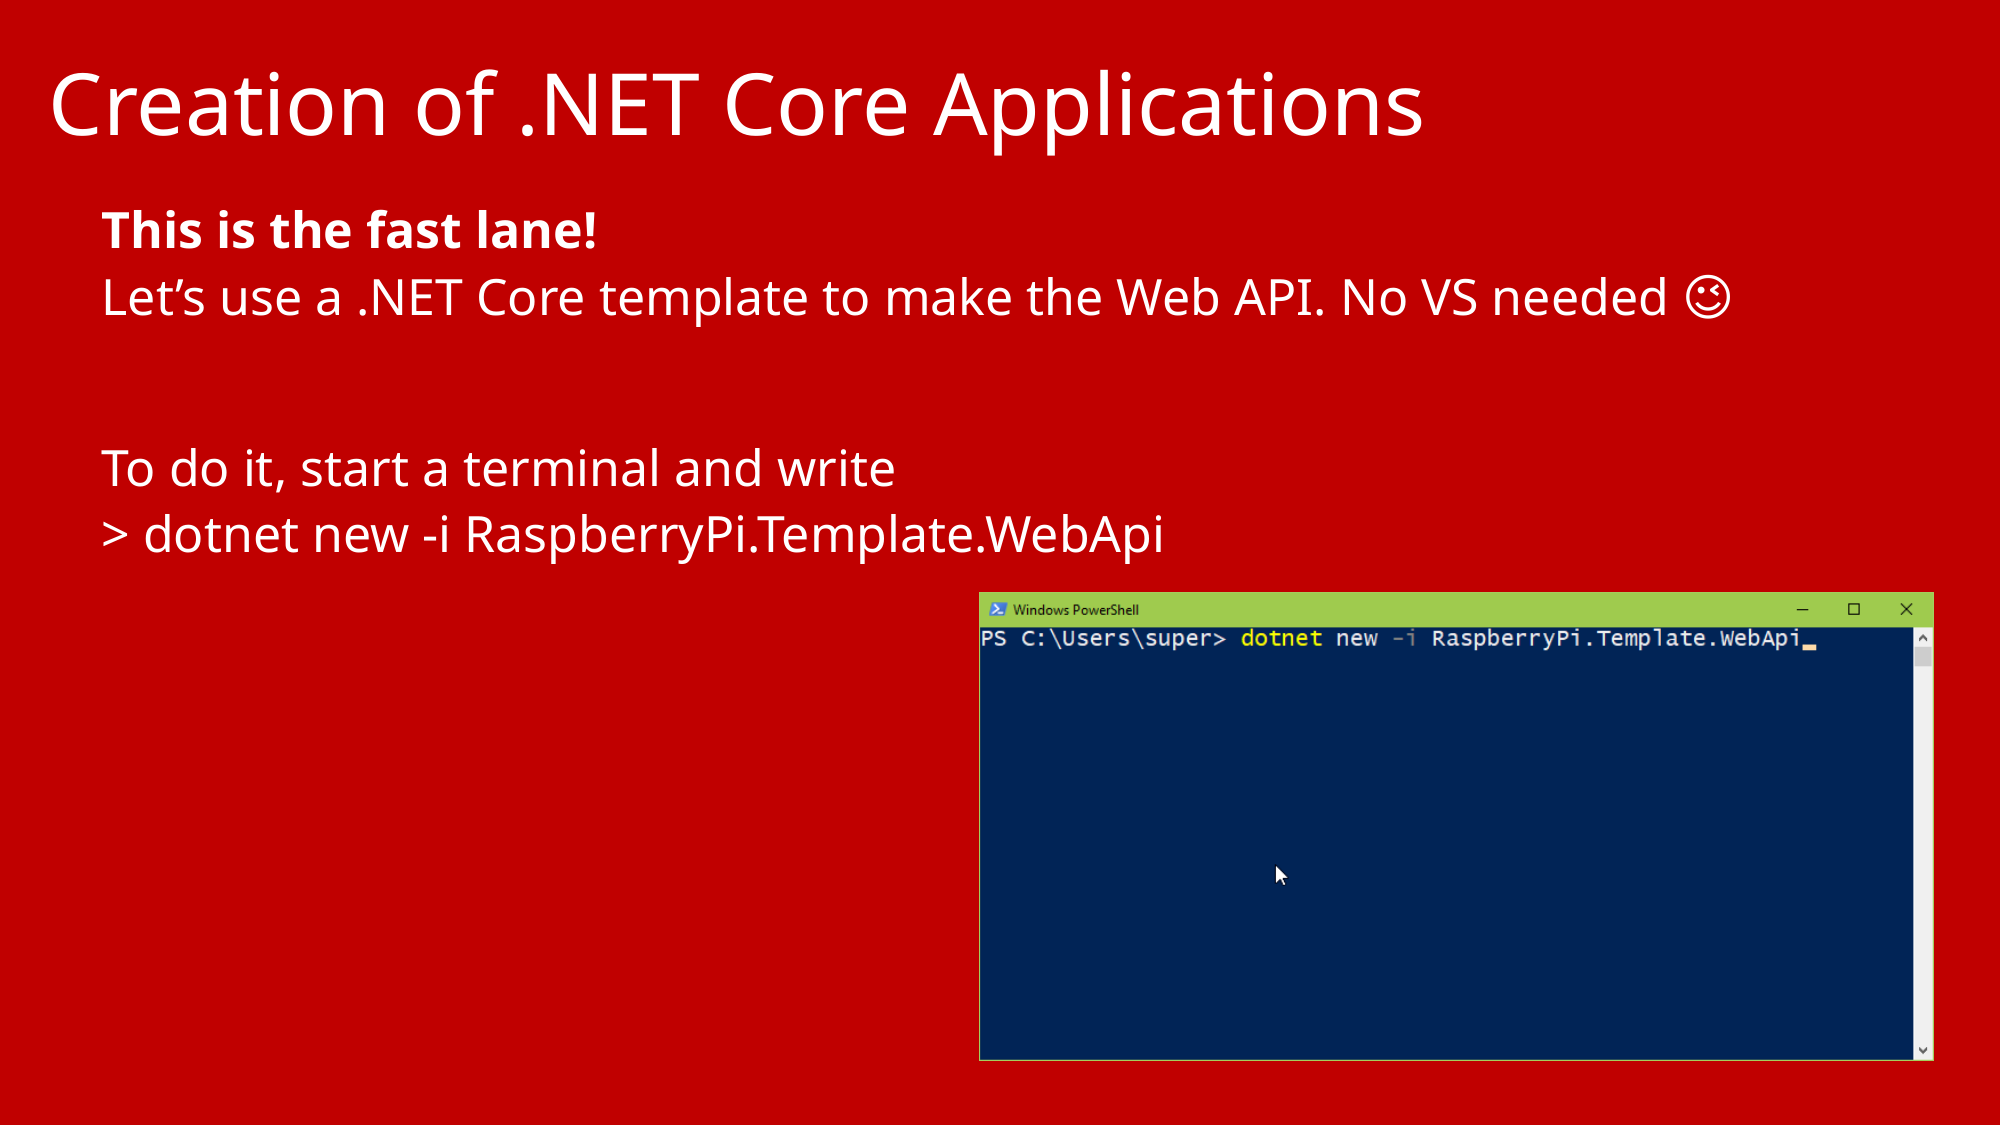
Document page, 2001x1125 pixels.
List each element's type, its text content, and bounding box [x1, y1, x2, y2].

picture [979, 592, 1934, 1061]
text_box This is the fast lane! Let’s use a .NET Core template to make the Web API. No VS needed 😉 [71, 181, 1956, 350]
list Creation of .NET Core Applications [18, 37, 1930, 179]
text_box To do it, start a terminal and write > dotnet new -i RaspberryPi.Template.WebApi [71, 418, 1457, 588]
